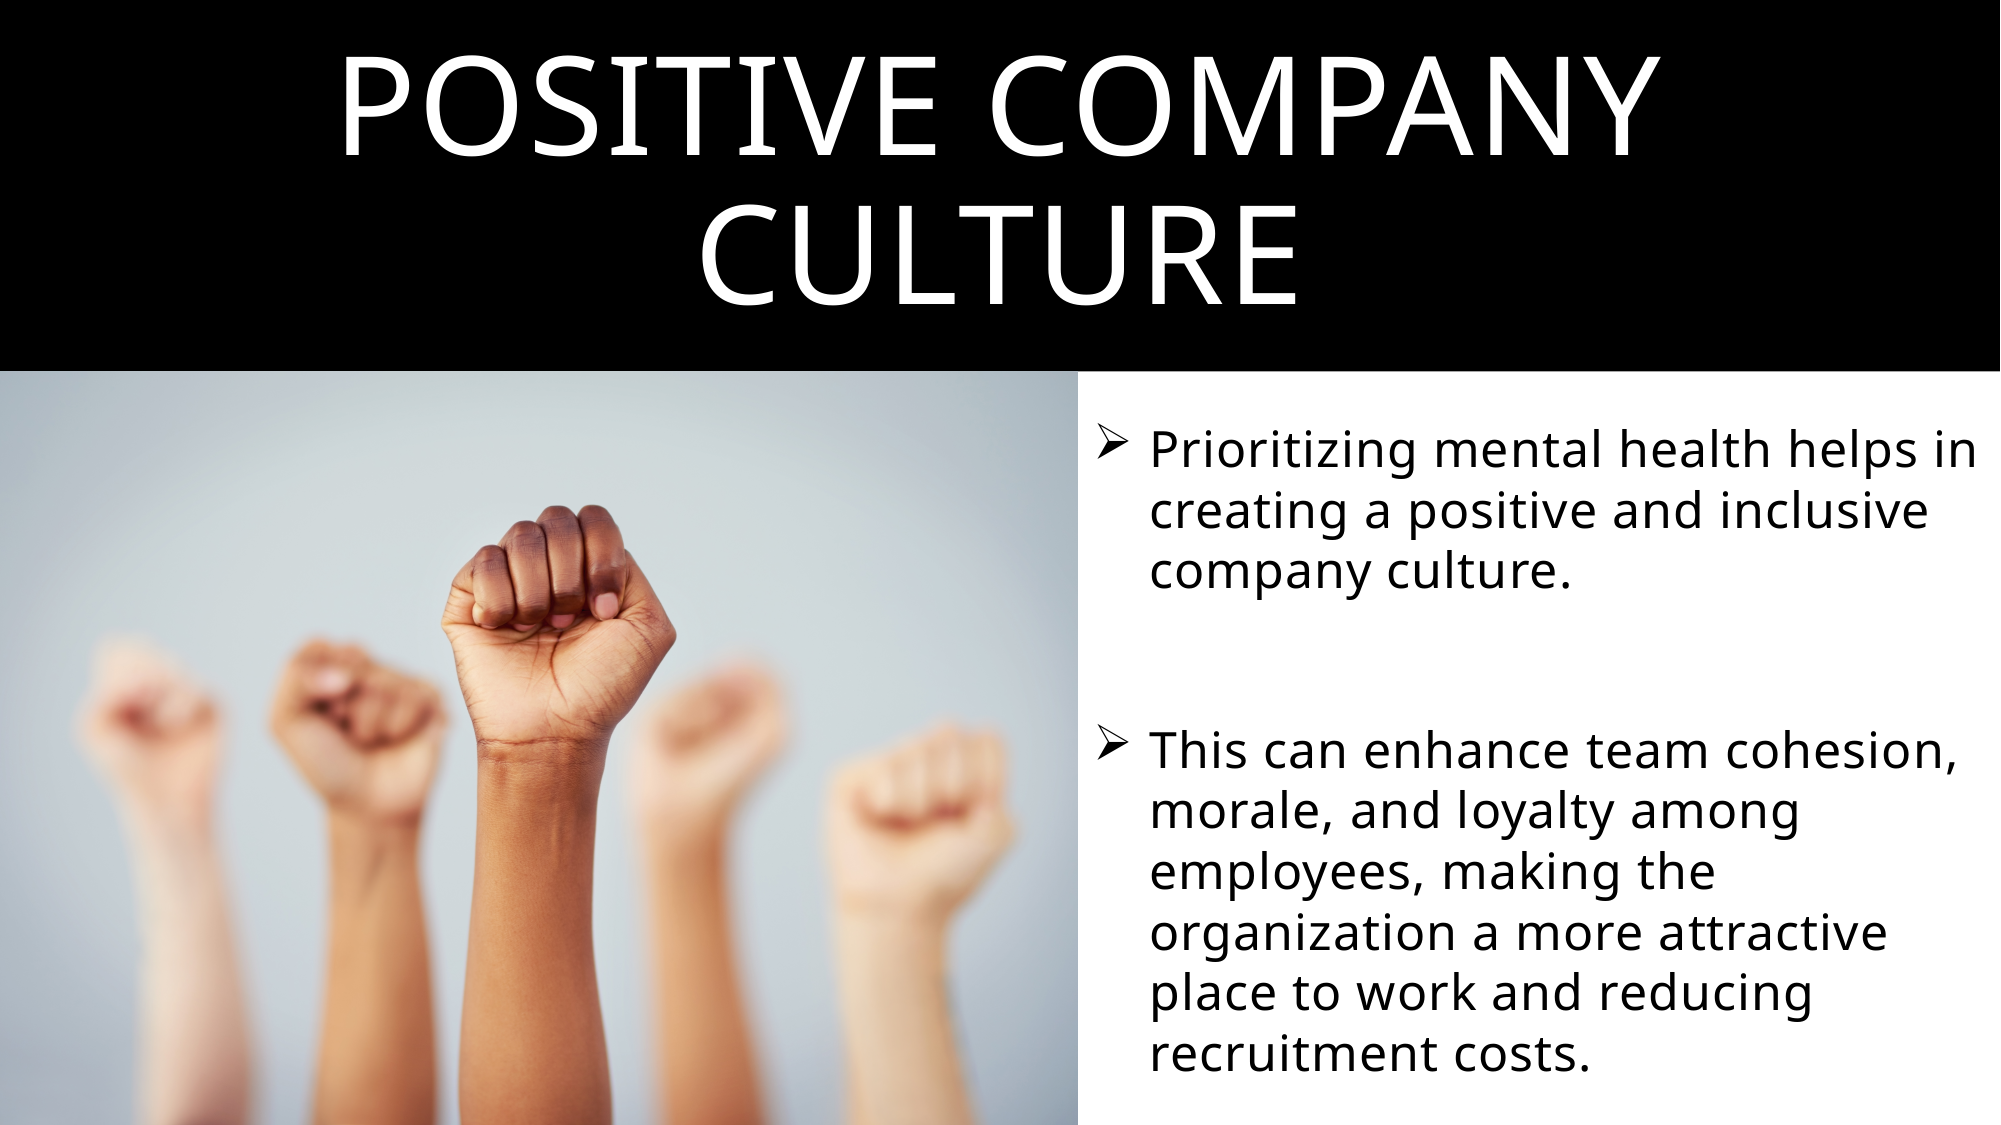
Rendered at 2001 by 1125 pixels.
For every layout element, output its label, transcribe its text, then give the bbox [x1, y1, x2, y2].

list Prioritizing mental health helps in creating a positive and inclusive company culture. This can enhance team cohesion, morale, and loyalty among employees, making the organization a more attractive place to work and reducing recruitment costs. [1078, 372, 2000, 1125]
title Positive Company Culture [0, 0, 2000, 372]
picture [0, 371, 1078, 1125]
